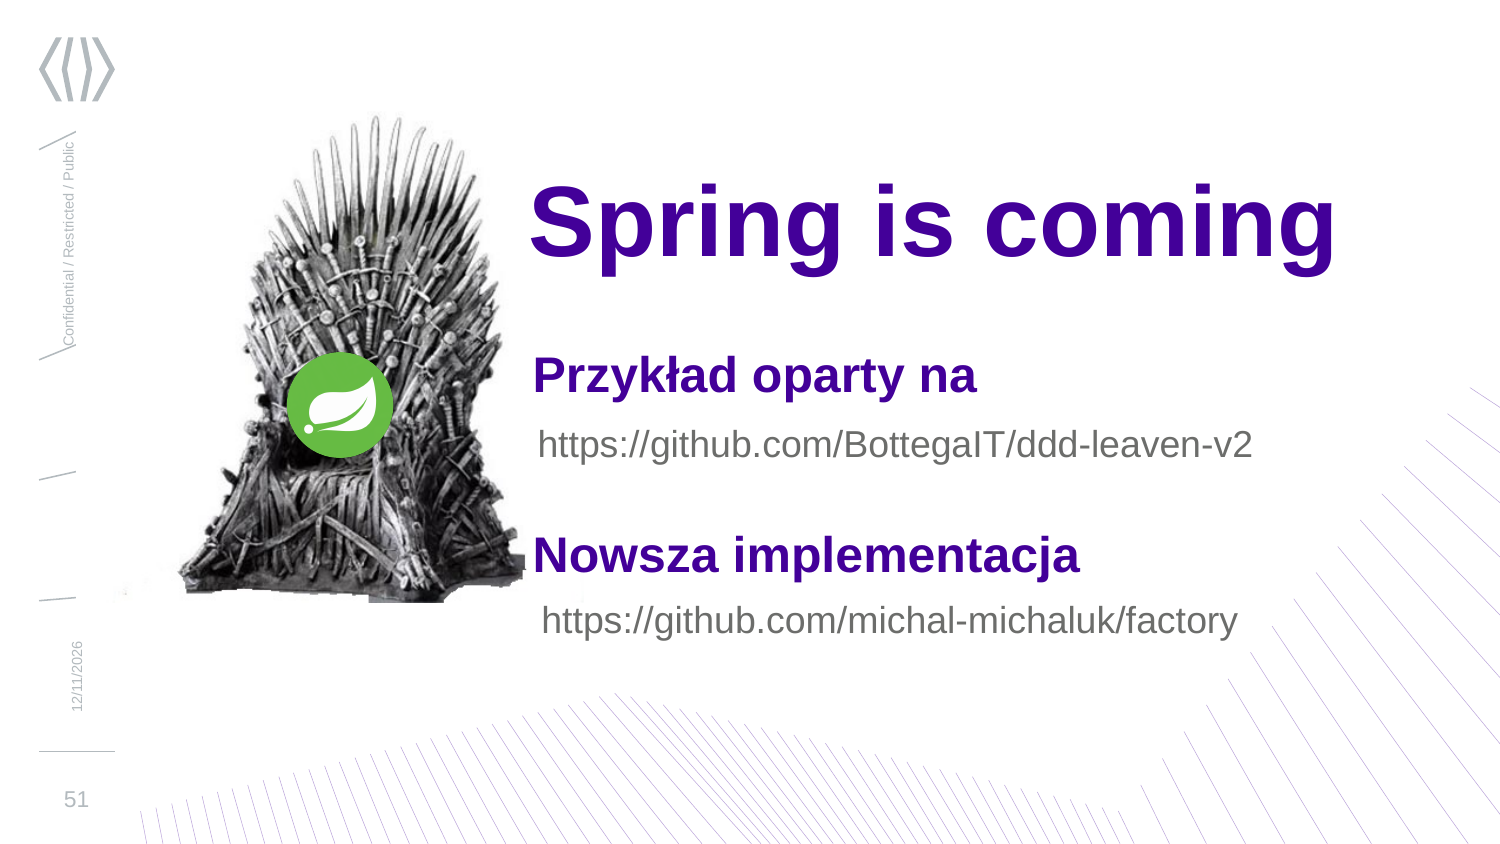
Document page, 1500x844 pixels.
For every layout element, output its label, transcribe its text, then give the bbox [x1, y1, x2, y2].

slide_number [53, 602, 99, 752]
text_box Spring is coming [605, 102, 1500, 341]
title Przykład oparty na [605, 341, 1500, 413]
footer Confidential / Restricted / Public Presentation or part title [53, 126, 76, 363]
picture [76, 102, 605, 603]
text_box https://github.com/BottegaIT/ddd-leaven-v2 [605, 413, 1269, 472]
slide_number 51 [39, 783, 114, 812]
text_box Nowsza implementacja [605, 520, 1500, 592]
text_box https://github.com/michal-michaluk/factory [526, 592, 1277, 649]
